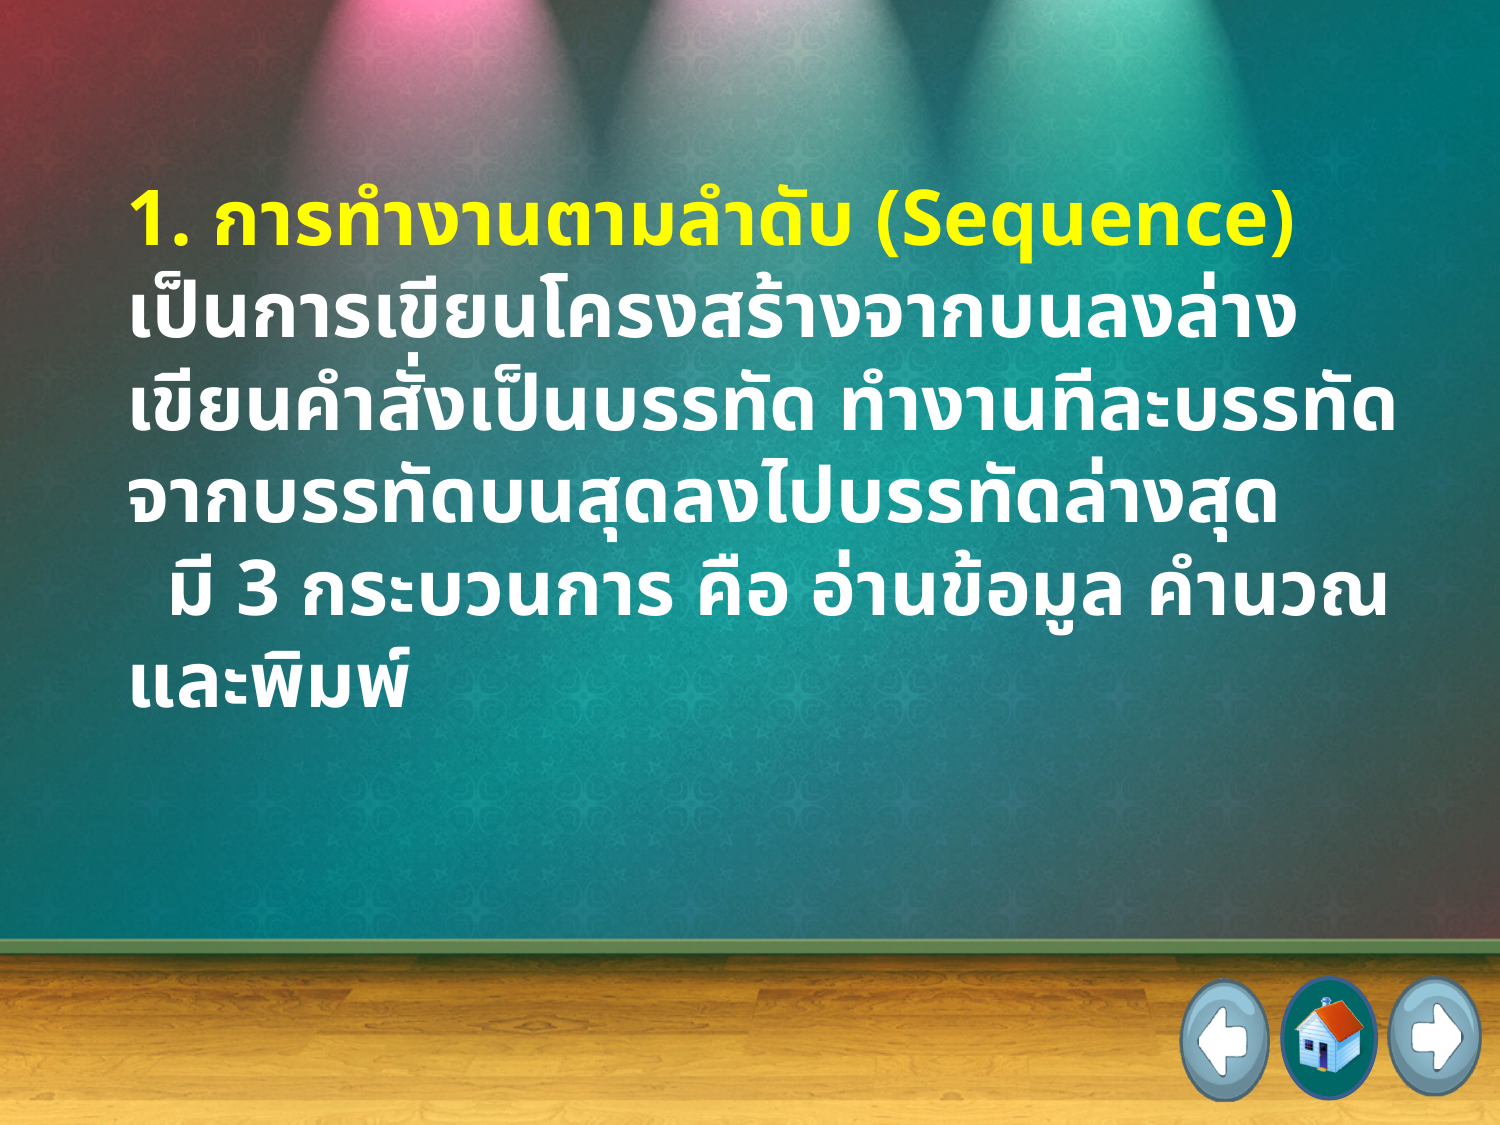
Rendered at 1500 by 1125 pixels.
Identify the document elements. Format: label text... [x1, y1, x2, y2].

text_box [1387, 975, 1482, 1097]
picture [0, 0, 1500, 1125]
text_box 1. การทำงานตามลำดับ (Sequence) เป็นการเขียนโครงสร้างจากบนลงล่าง เขียนคำสั่งเป็นบรรทัด ทำงานทีละบรรทัดจากบรรทัดบนสุดลงไปบรรทัดล่างสุด มี 3 กระบวนการ คือ อ่านข้อมูล คำนวณ และพิมพ์ [112, 160, 1459, 731]
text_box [1282, 977, 1377, 1099]
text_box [1179, 977, 1270, 1104]
